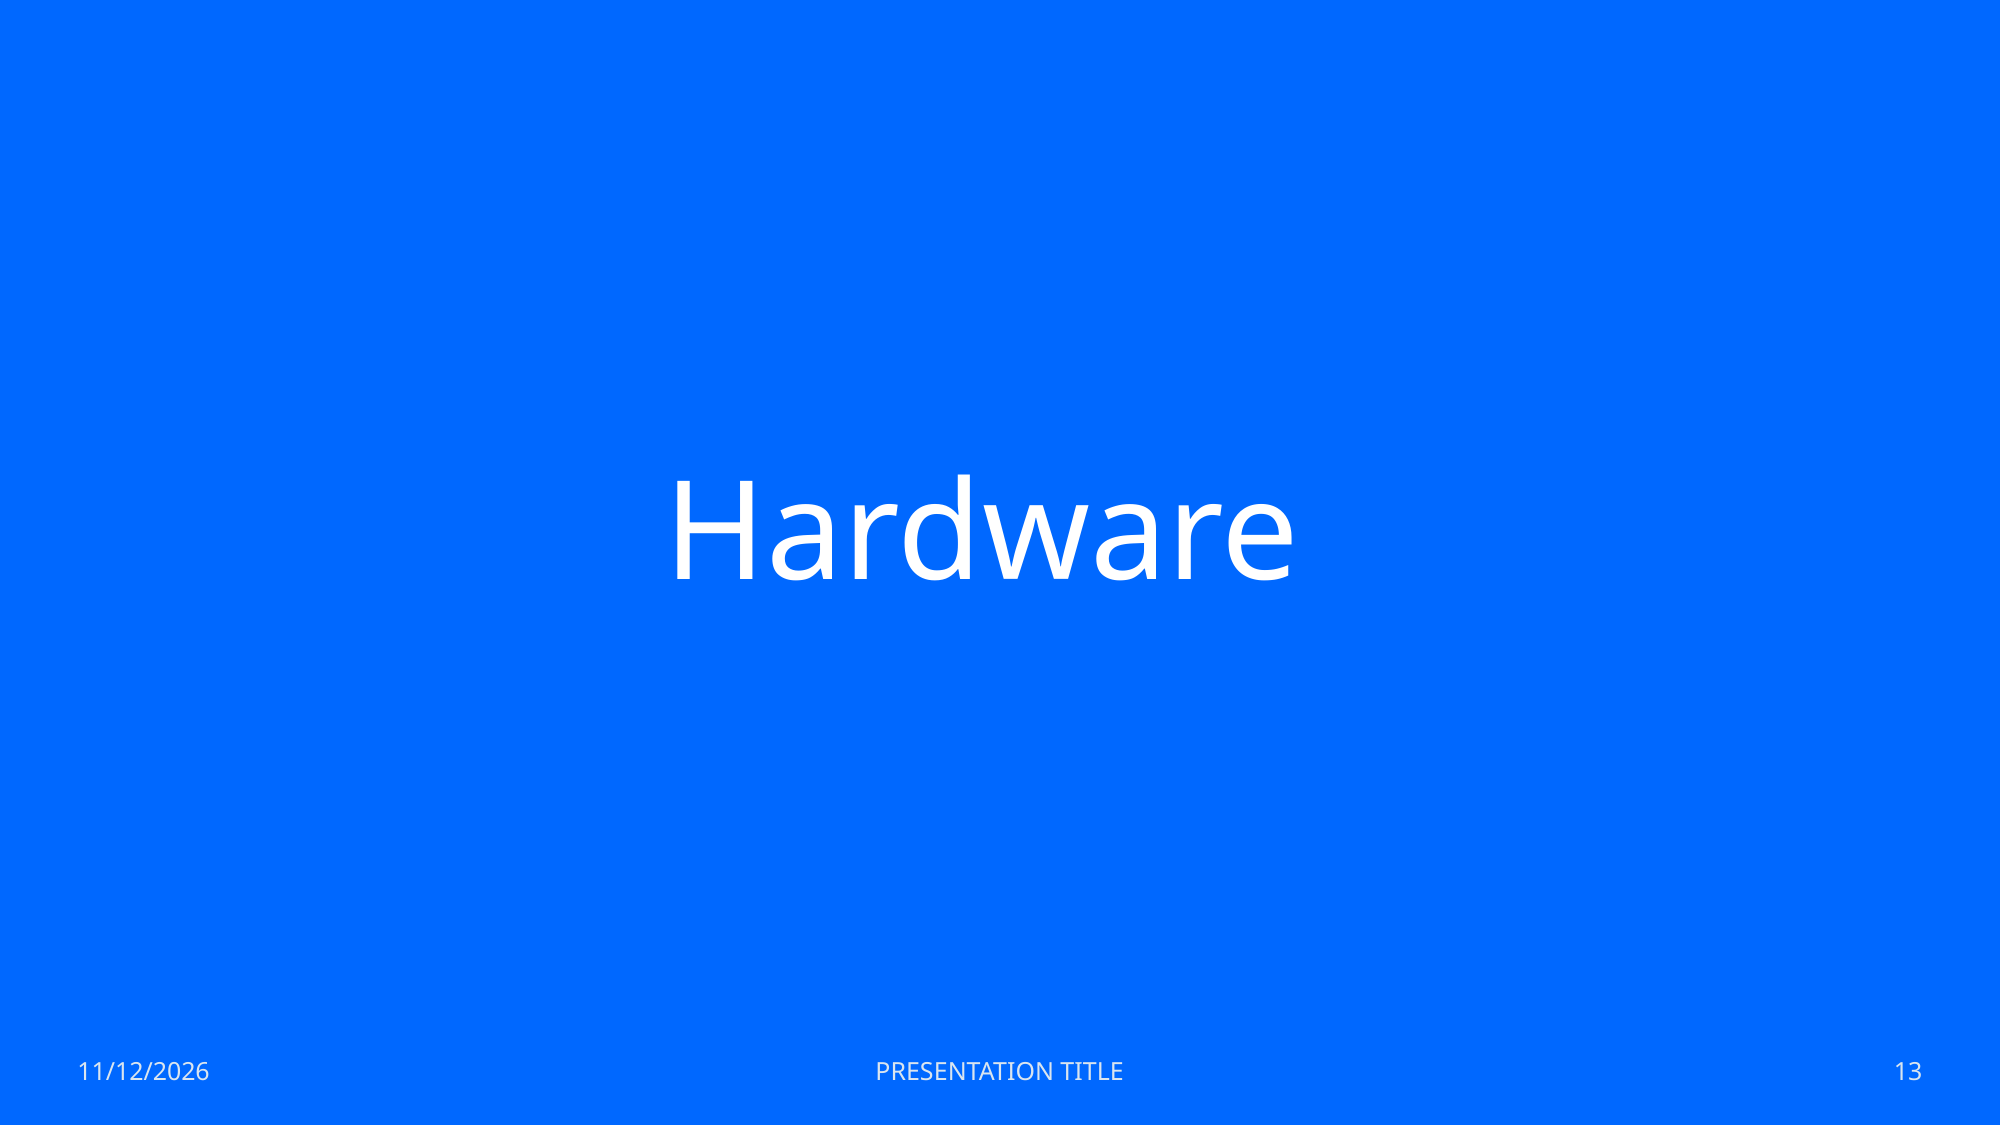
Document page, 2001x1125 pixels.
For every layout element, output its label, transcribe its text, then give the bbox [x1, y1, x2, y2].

footer PRESENTATION TITLE [662, 1042, 1338, 1103]
title Hardware [310, 293, 1690, 755]
slide_number 13 [1487, 1042, 1938, 1103]
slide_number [62, 1042, 513, 1103]
